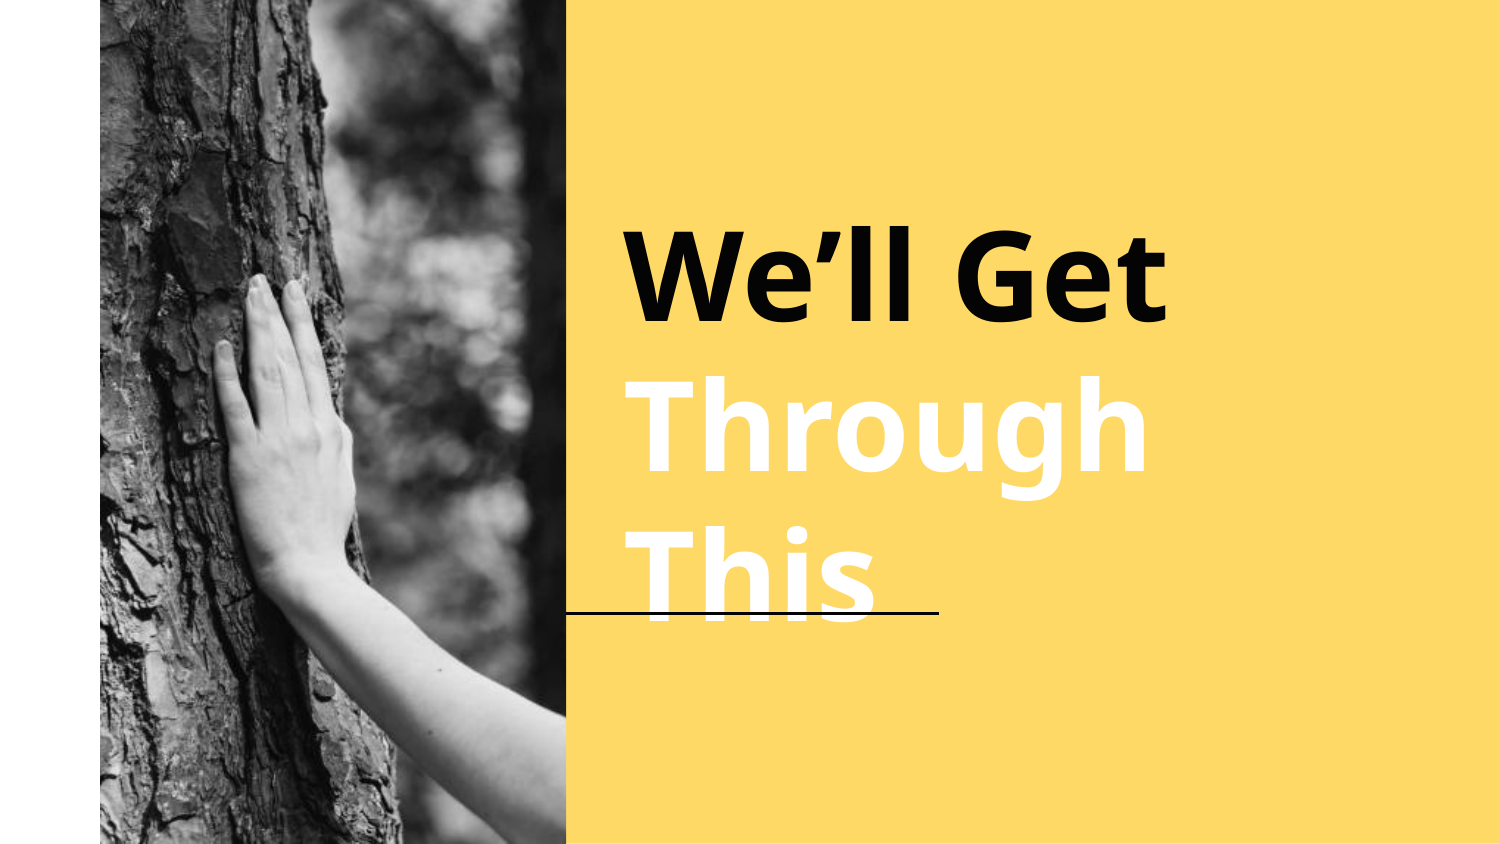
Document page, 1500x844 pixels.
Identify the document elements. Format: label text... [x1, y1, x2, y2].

picture [99, 0, 567, 844]
title We’ll Get Through This [609, 235, 1356, 609]
